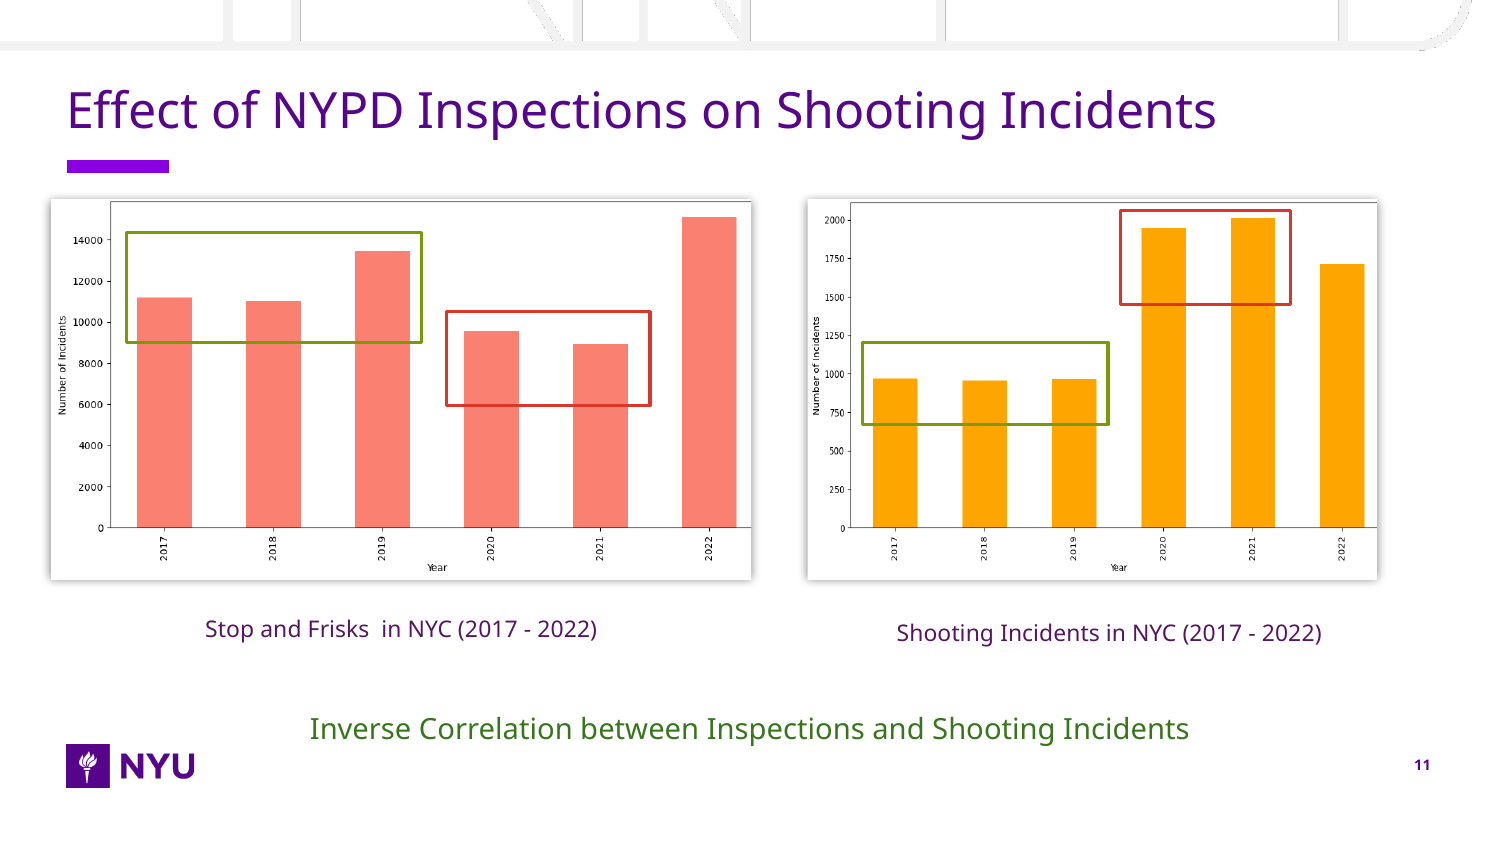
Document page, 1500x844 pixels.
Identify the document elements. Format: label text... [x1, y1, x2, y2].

text_box Stop and Frisks in NYC (2017 - 2022) [190, 600, 688, 682]
picture [0, 0, 1496, 51]
text_box Inverse Correlation between Inspections and Shooting Incidents [80, 695, 1420, 745]
picture [66, 744, 195, 788]
title Effect of NYPD Inspections on Shooting Incidents [51, 72, 1434, 167]
picture [807, 198, 1378, 580]
picture [50, 198, 752, 580]
text_box Shooting Incidents in NYC (2017 - 2022) [881, 603, 1380, 686]
